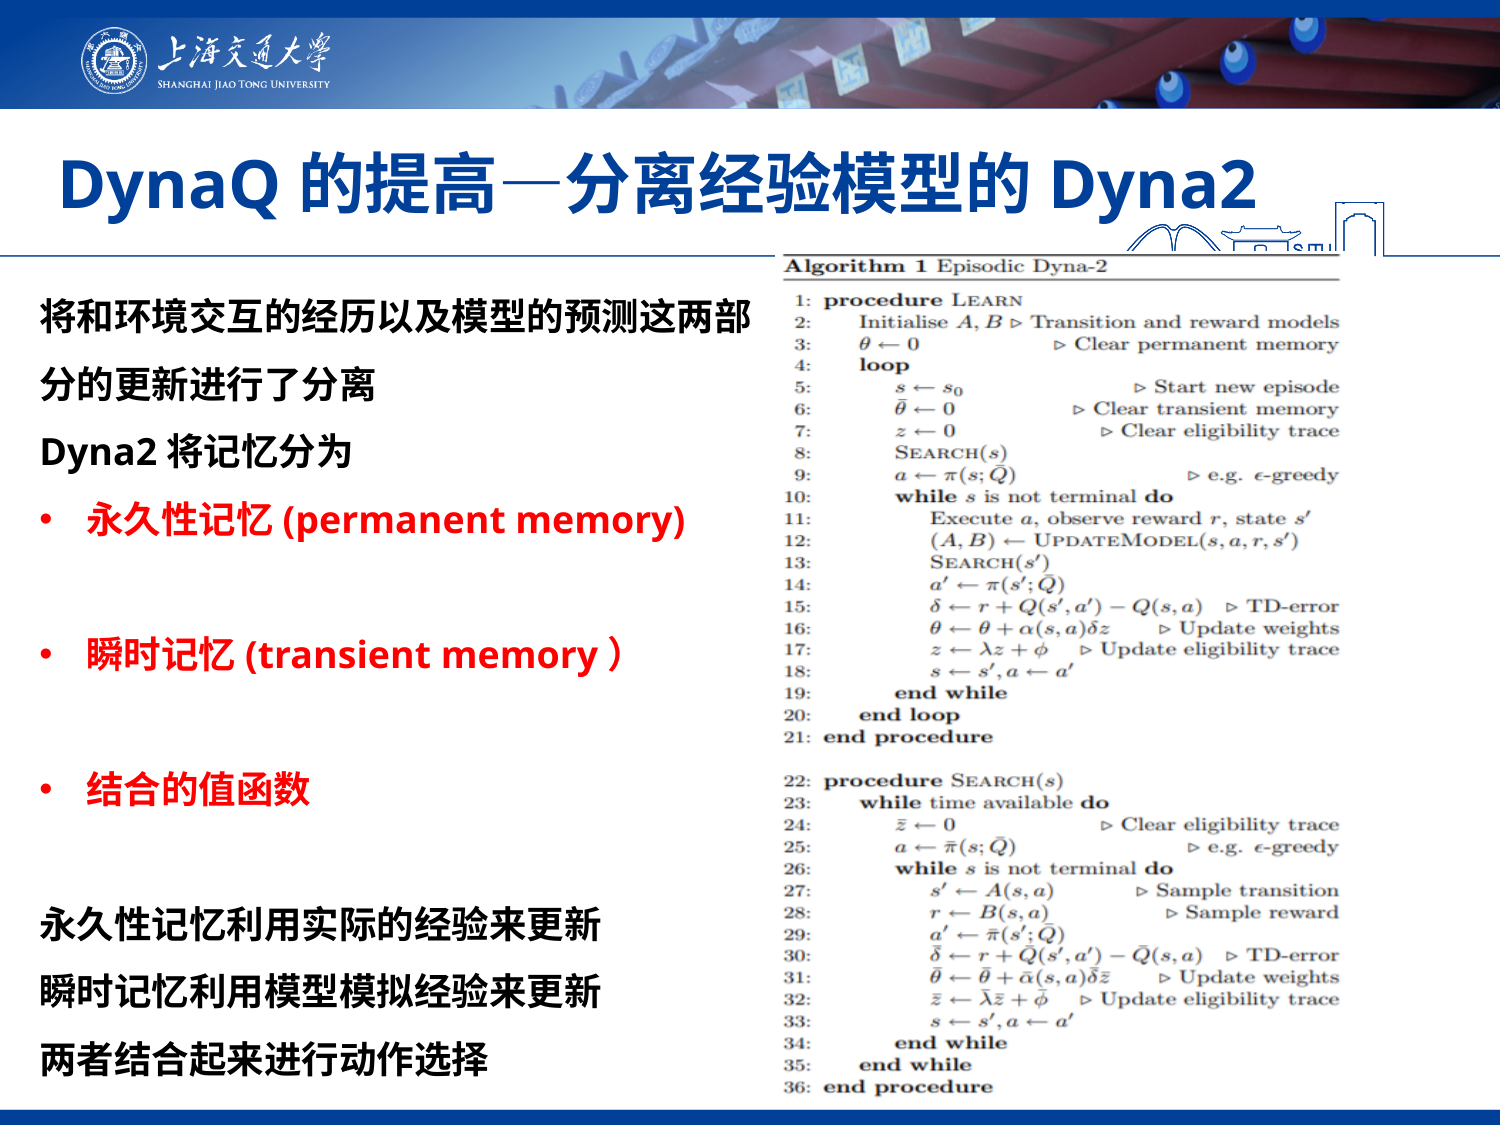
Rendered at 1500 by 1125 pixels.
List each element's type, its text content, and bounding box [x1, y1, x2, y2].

title DynaQ的提高—分离经验模型的Dyna2 [42, 140, 1416, 235]
picture [0, 18, 1500, 109]
picture [775, 251, 1369, 1103]
